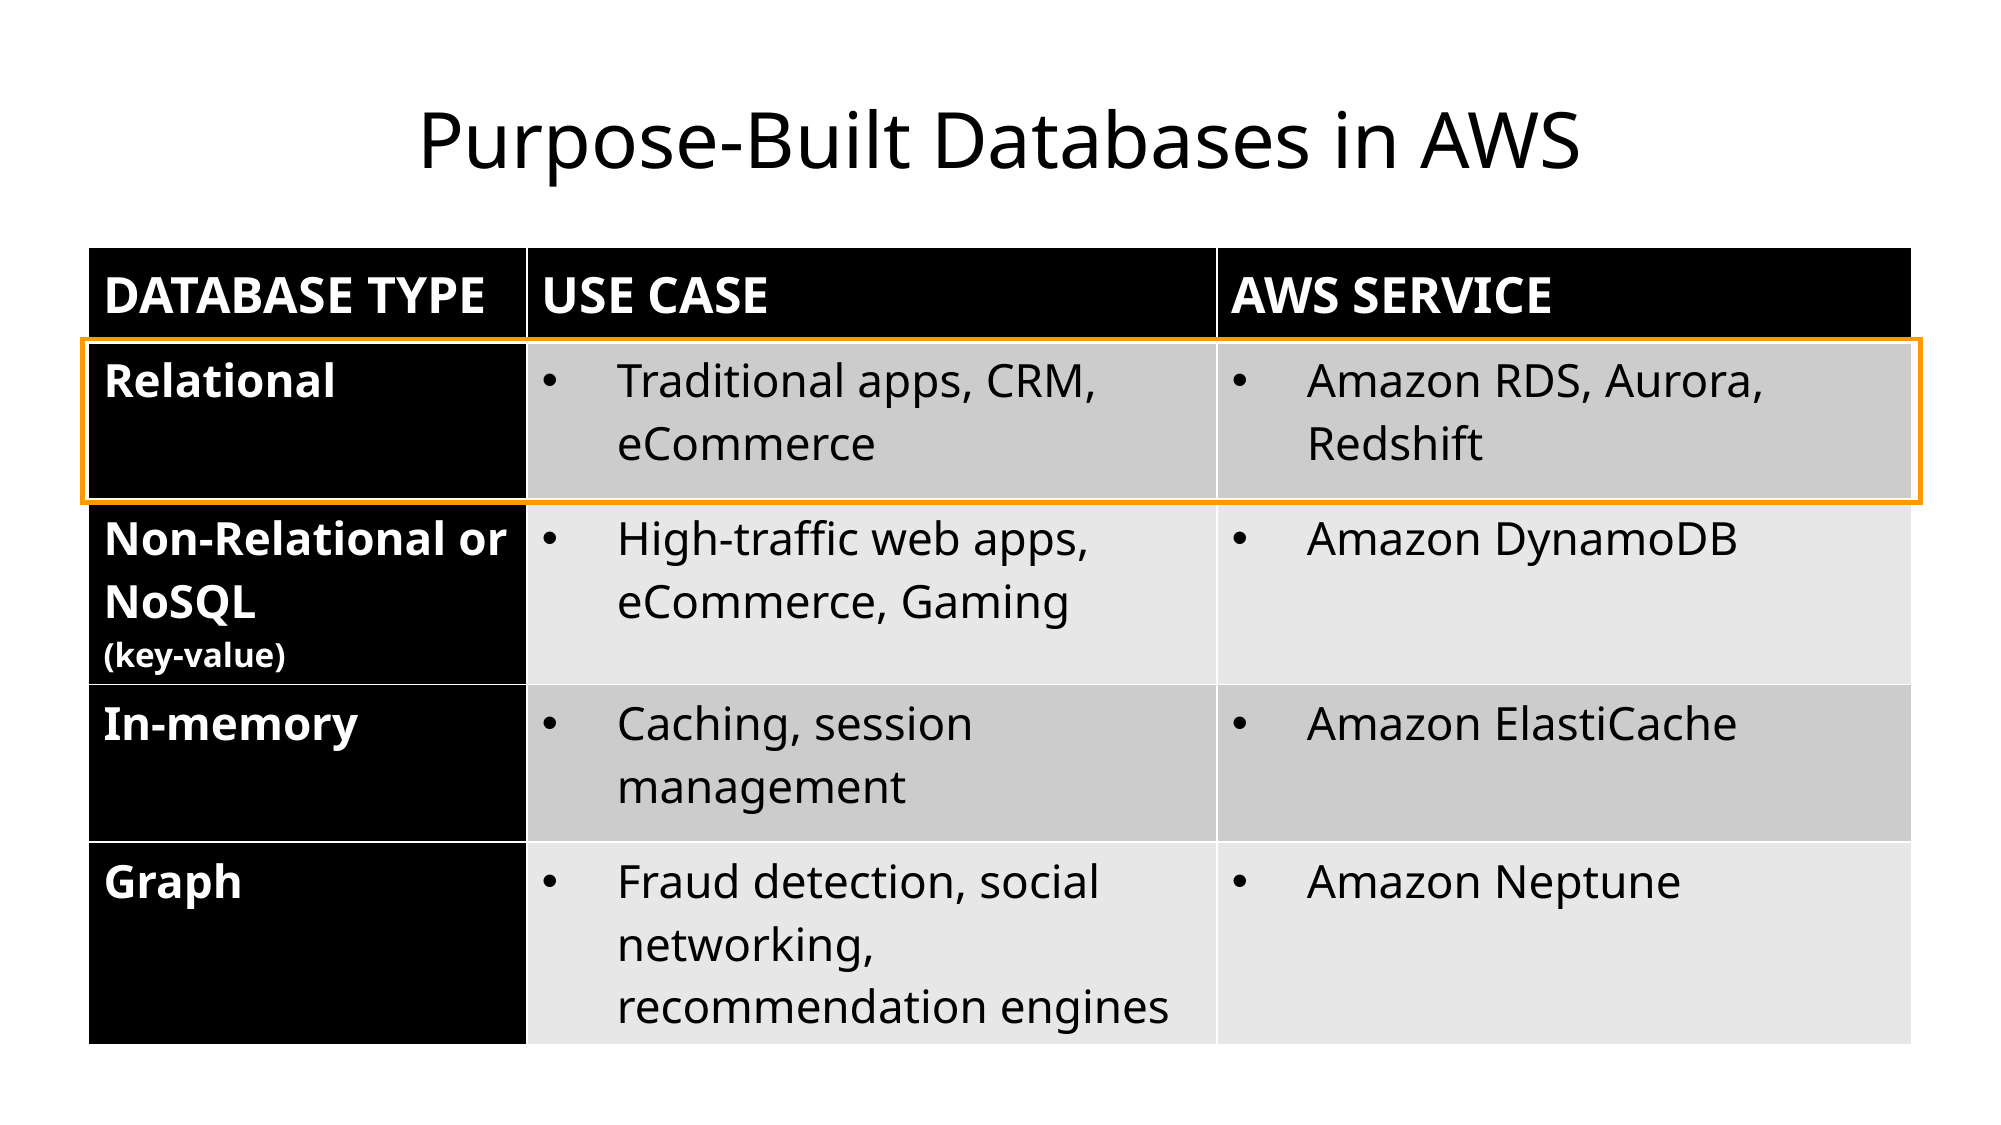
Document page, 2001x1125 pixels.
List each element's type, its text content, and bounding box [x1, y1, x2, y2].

table_cell High-traffic web apps, eCommerce, Gaming [528, 503, 1216, 684]
table_cell Graph [89, 843, 526, 1044]
table_cell Amazon Neptune [1218, 843, 1911, 1044]
text_box Purpose-Built Databases in AWS [137, 93, 1863, 183]
table_cell Fraud detection, social networking, recommendation engines [528, 843, 1216, 1044]
table_cell Non-Relational or NoSQL (key-value) [89, 503, 526, 684]
table_header DATABASE TYPE [89, 248, 526, 338]
table_cell Caching, session management [528, 685, 1216, 841]
table_cell In-memory [89, 685, 526, 841]
table_cell Amazon DynamoDB [1218, 503, 1911, 684]
table_header USE CASE [528, 248, 1216, 338]
text_box [82, 338, 1921, 503]
table_cell Amazon ElastiCache [1218, 685, 1911, 841]
table_header AWS SERVICE [1218, 248, 1911, 338]
